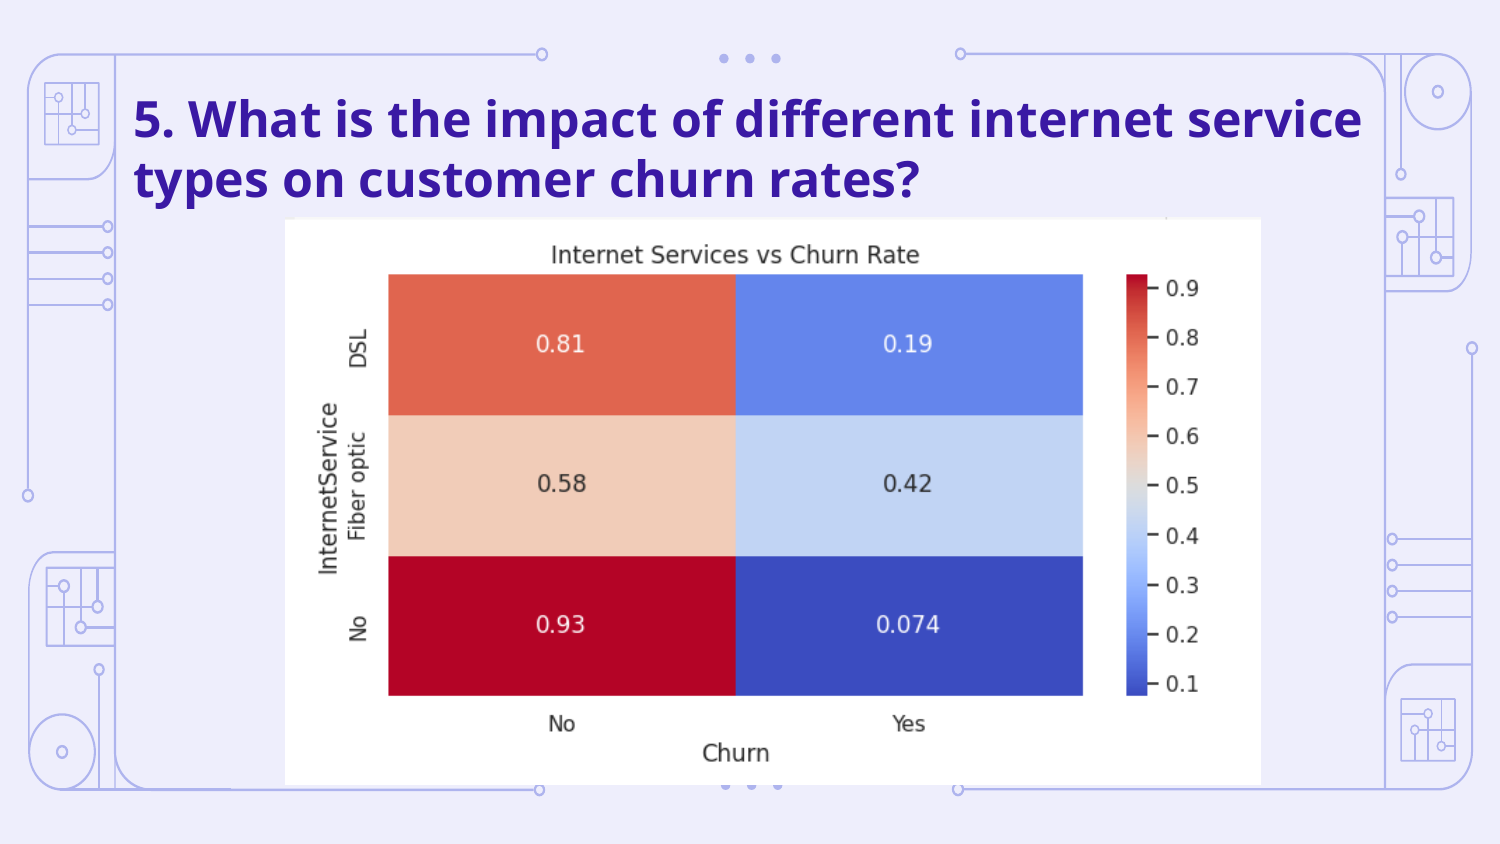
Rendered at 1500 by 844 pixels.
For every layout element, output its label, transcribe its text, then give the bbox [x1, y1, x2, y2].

picture [284, 217, 1261, 786]
title 5. What is the impact of different internet service types on customer churn rates? [118, 72, 1382, 167]
